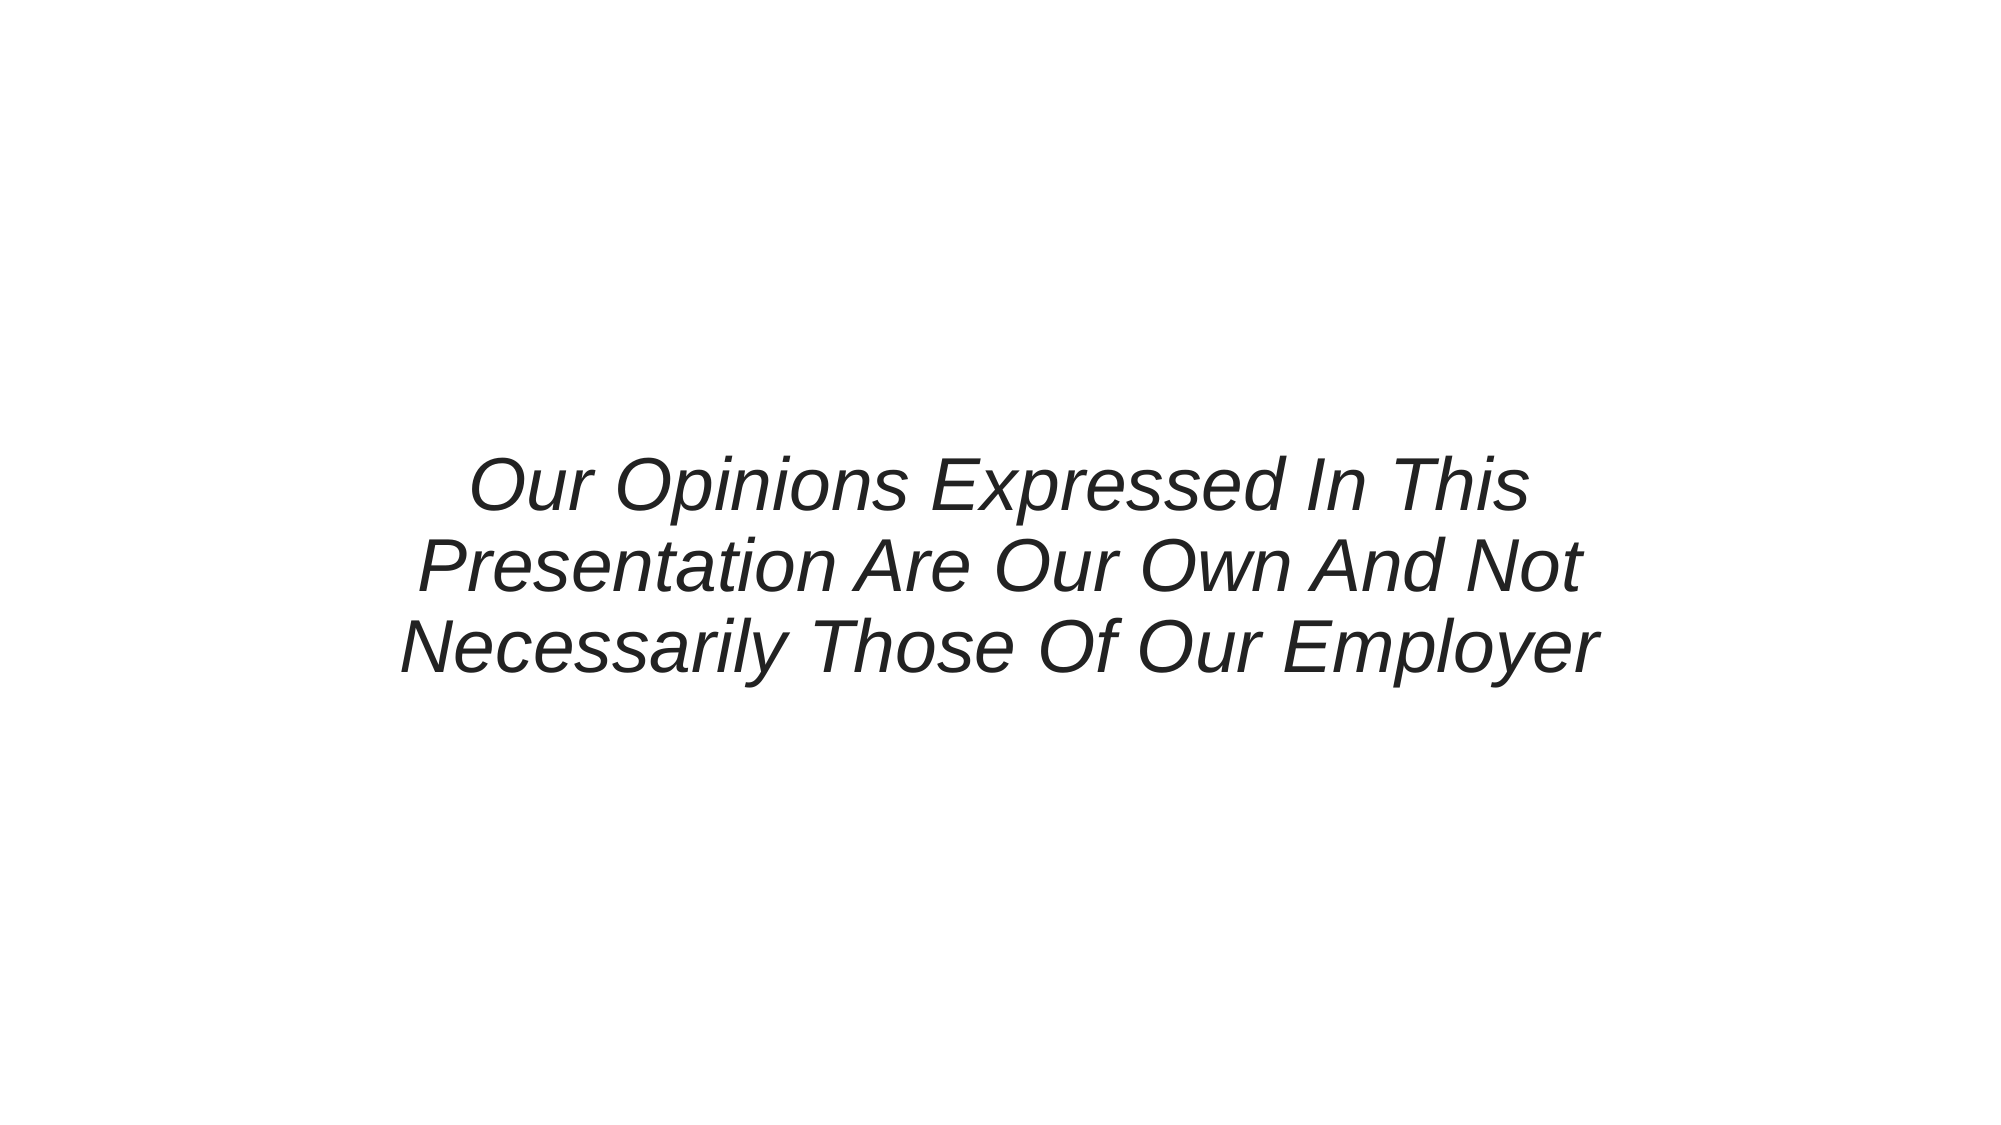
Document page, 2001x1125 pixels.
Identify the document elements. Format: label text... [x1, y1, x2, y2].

text_box Our Opinions Expressed In This Presentation Are Our Own And Not Necessarily Those Of Our Employer [352, 437, 1648, 696]
